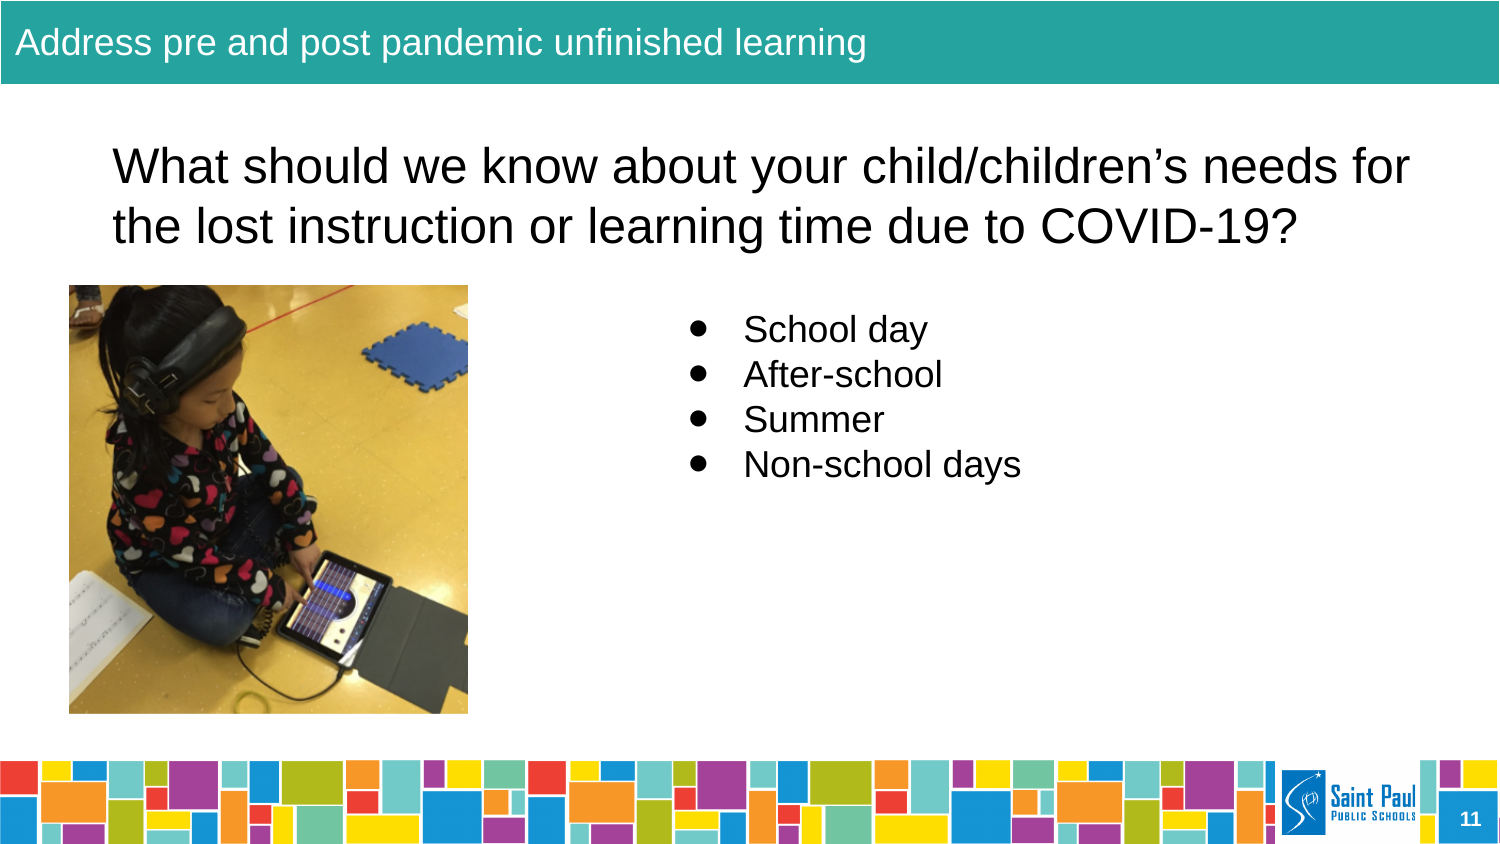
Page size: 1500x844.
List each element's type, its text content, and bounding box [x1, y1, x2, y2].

picture [1421, 760, 1500, 844]
table_header Address pre and post pandemic unfinished learning [1, 1, 1499, 84]
picture [1281, 760, 1416, 844]
picture [1055, 760, 1275, 844]
list School day After-school Summer Non-school days [653, 289, 1275, 555]
picture [0, 760, 525, 844]
picture [68, 285, 468, 717]
picture [528, 760, 1054, 844]
title What should we know about your child/children’s needs for the lost instruction or learning time due to COVID-19? [97, 147, 1452, 269]
